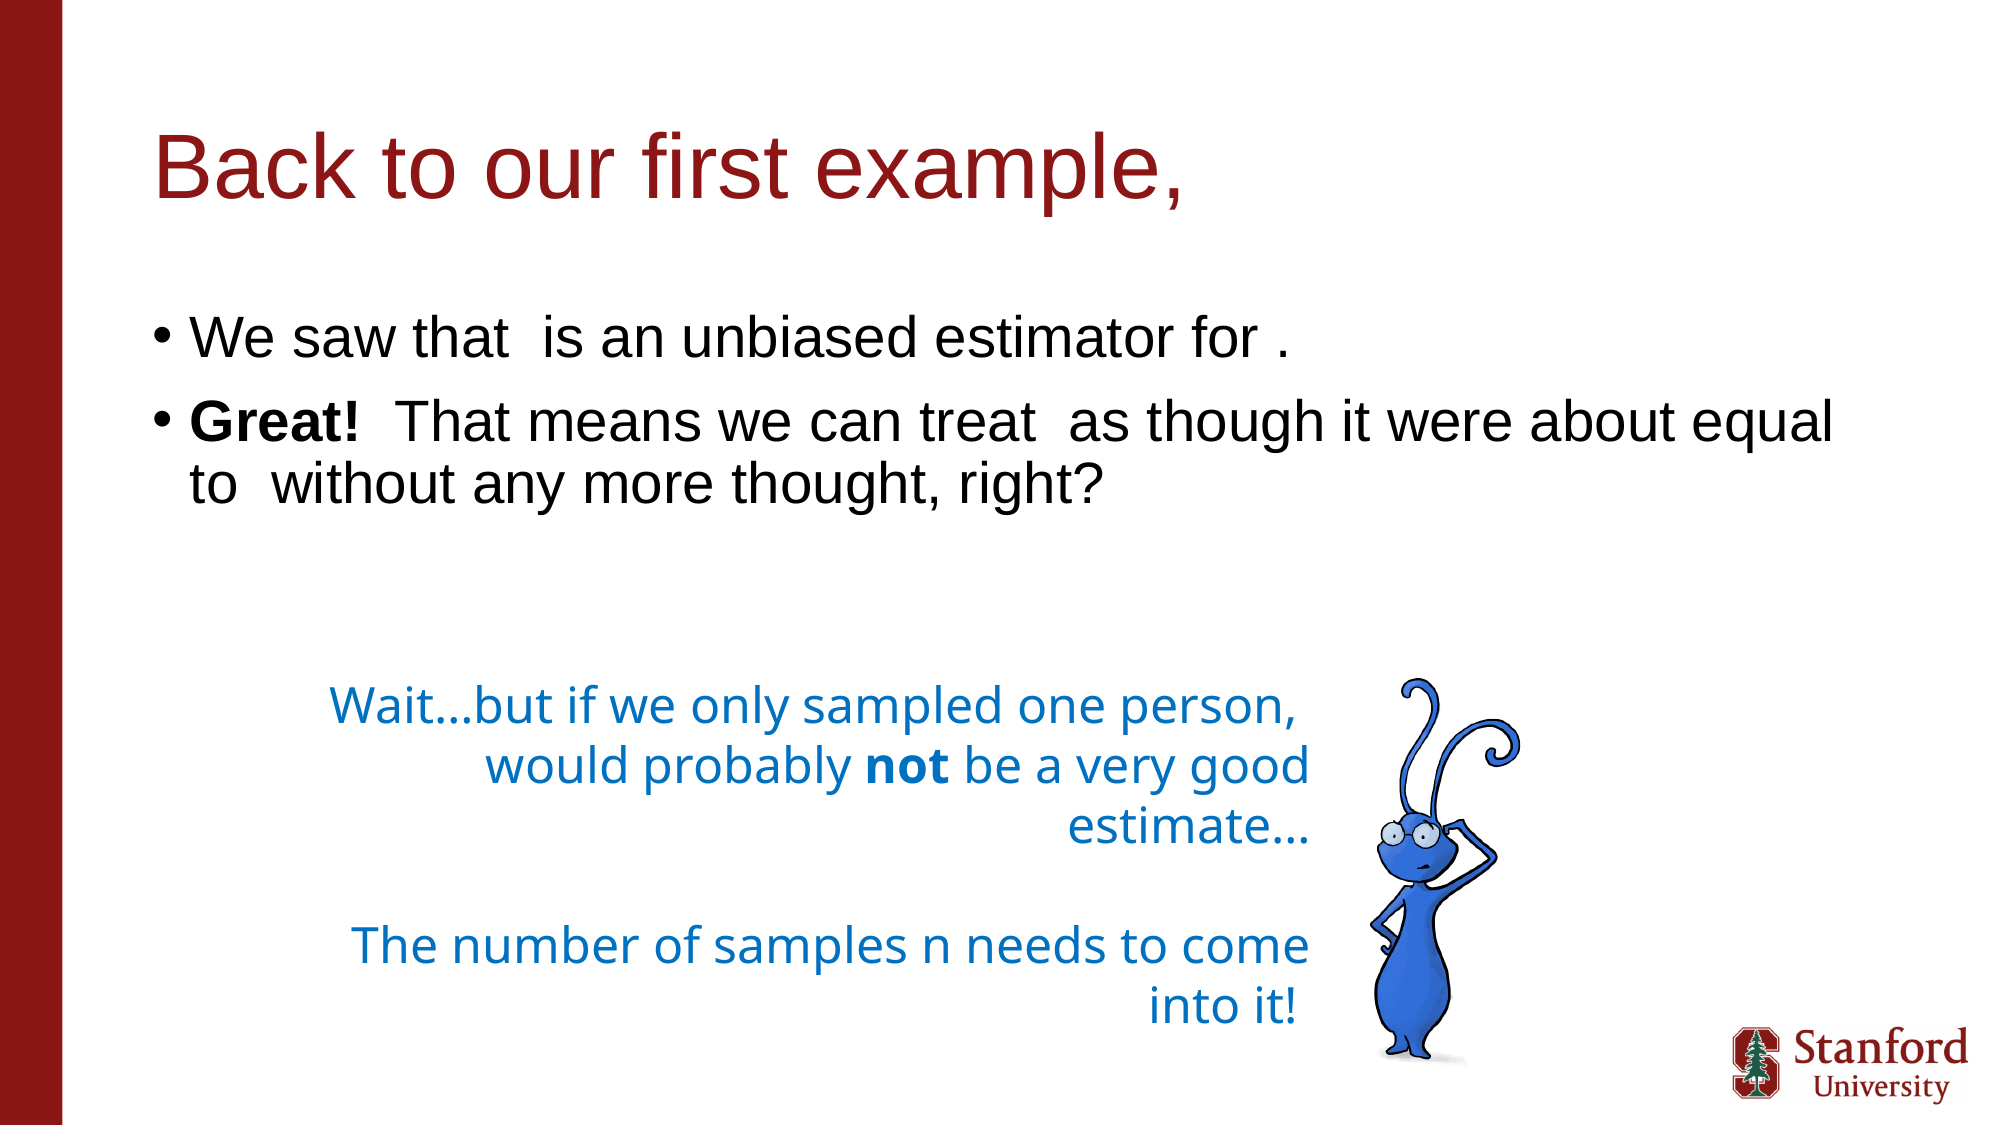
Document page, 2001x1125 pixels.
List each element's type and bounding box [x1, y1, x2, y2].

text_box [232, 655, 1552, 1093]
picture [1726, 1023, 1969, 1107]
